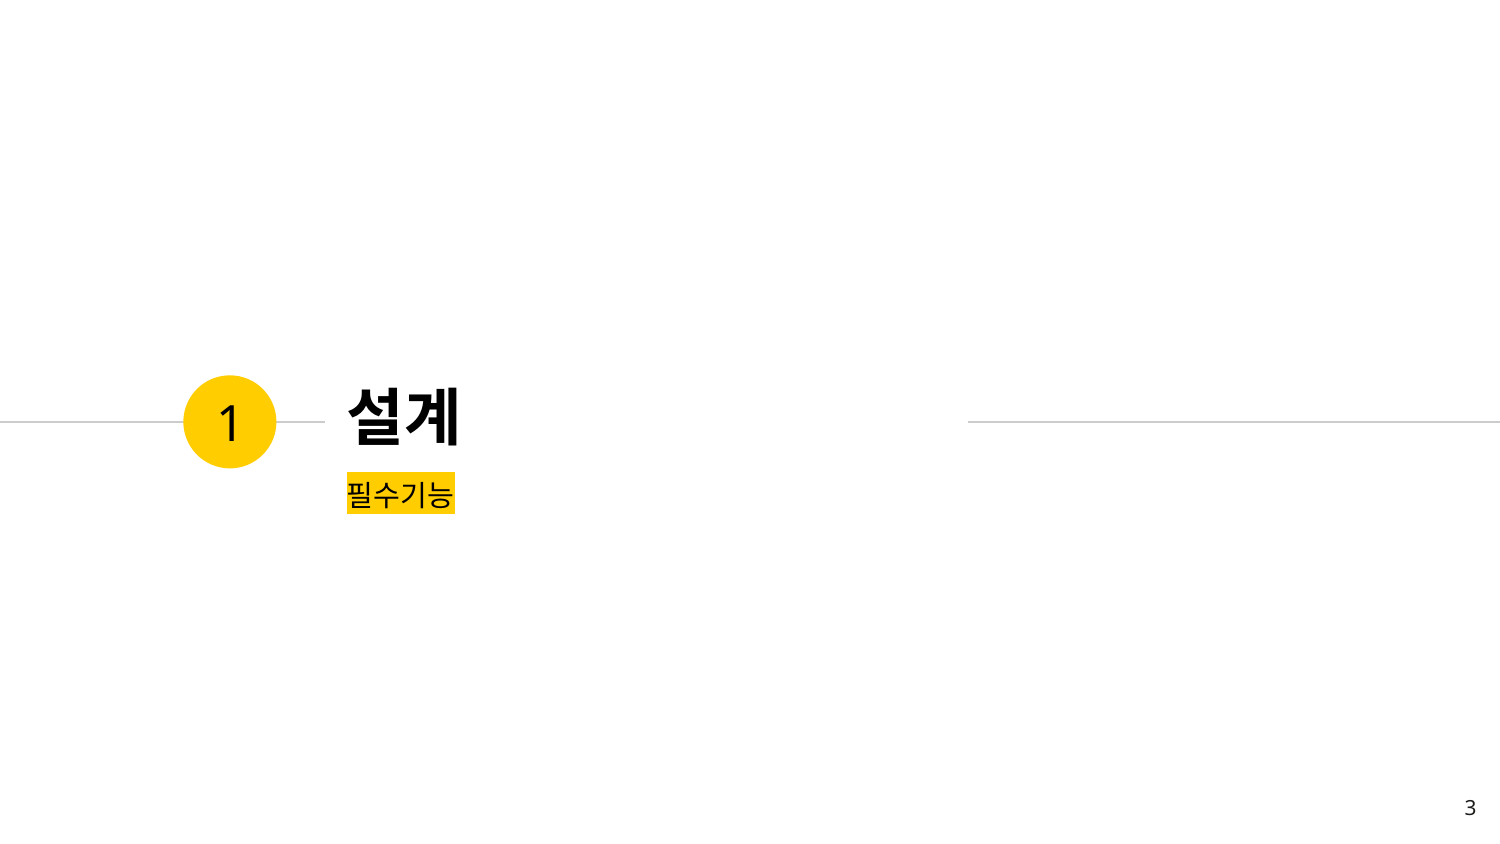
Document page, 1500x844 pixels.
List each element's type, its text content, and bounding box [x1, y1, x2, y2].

slide_number 3 [1401, 779, 1492, 844]
title 설계 [331, 277, 954, 461]
subtitle 필수기능 [331, 461, 1249, 591]
text_box 1 [186, 375, 276, 468]
